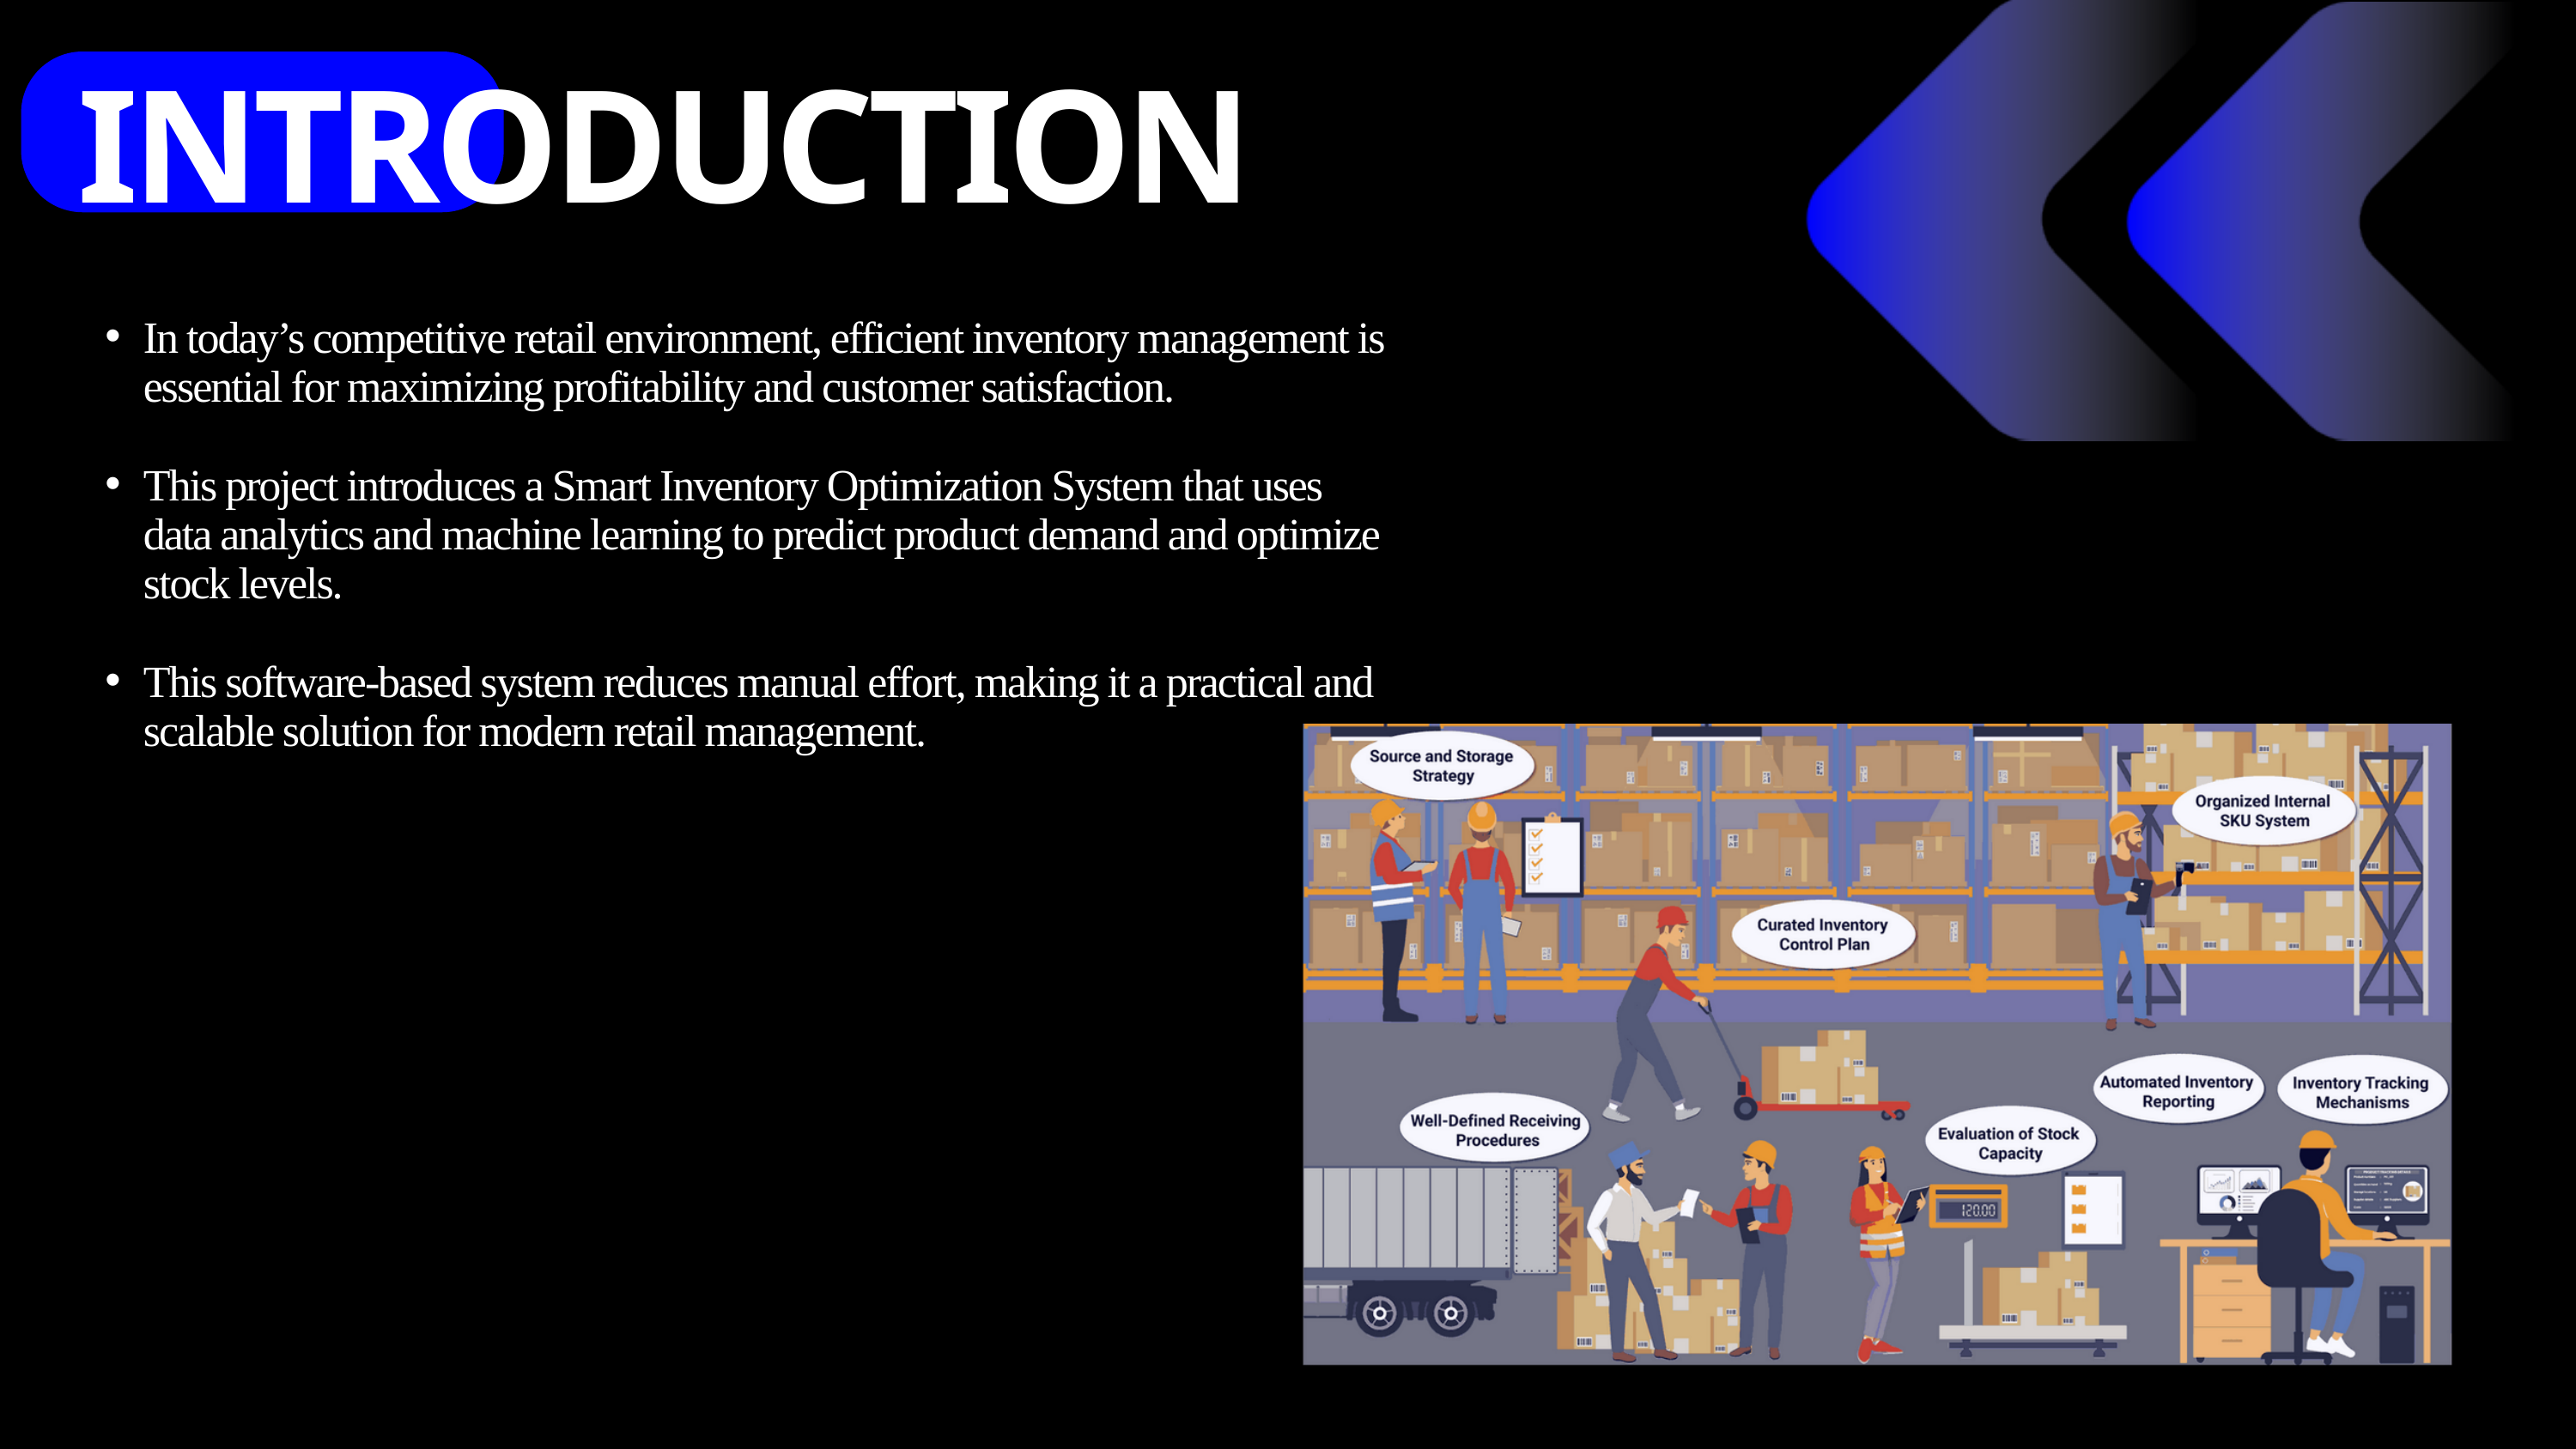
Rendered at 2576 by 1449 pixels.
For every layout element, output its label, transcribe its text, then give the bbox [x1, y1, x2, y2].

text_box INTRODUCTION [77, 62, 1382, 234]
text_box [1212, 724, 2544, 1449]
text_box [1801, 0, 2245, 441]
text_box [2123, 2, 2561, 441]
text_box In today’s competitive retail environment, efficient inventory management is essential for maximizing profitability and customer satisfaction. This project introduces a Smart Inventory Optimization System that uses data analytics and machine learning to predict product demand and optimize stock levels. This software-based system reduces manual effort, making it a practical and scalable solution for modern retail management. [67, 312, 1393, 805]
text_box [21, 51, 504, 213]
